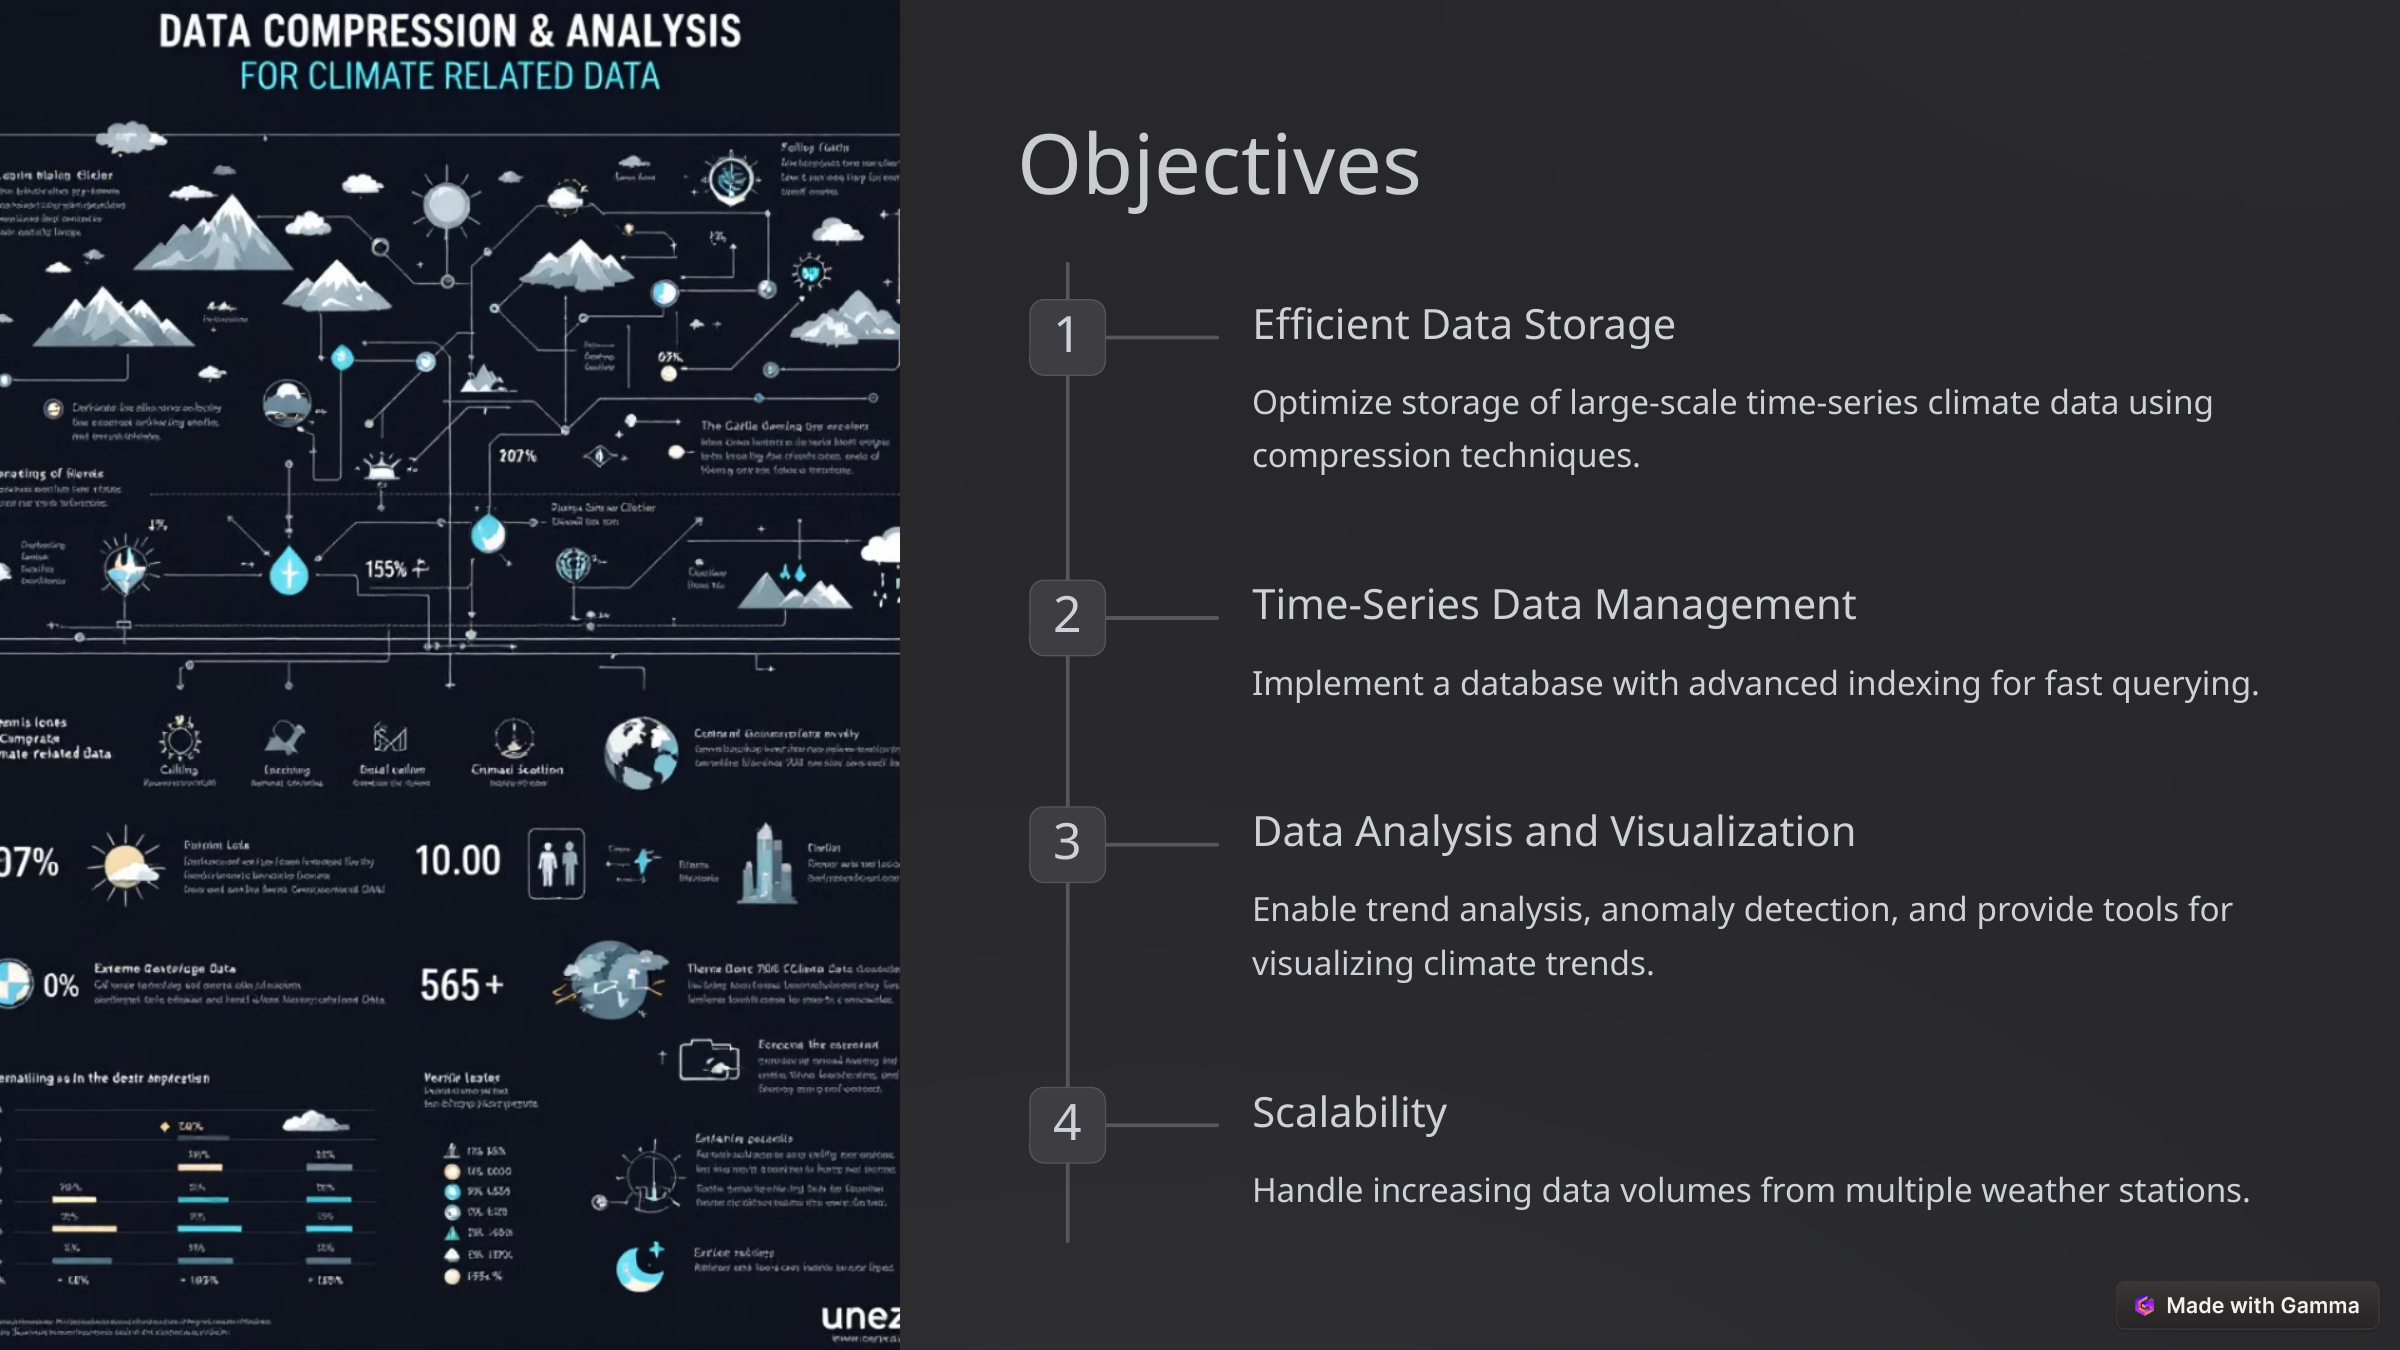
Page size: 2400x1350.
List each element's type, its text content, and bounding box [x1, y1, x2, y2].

text_box [1065, 262, 1070, 299]
text_box [1065, 376, 1070, 580]
picture [2106, 1271, 2389, 1339]
text_box Optimize storage of large-scale time-series climate data using compression techniques. [1252, 368, 2283, 476]
text_box [1065, 883, 1070, 1087]
text_box [1106, 842, 1220, 847]
text_box [1106, 335, 1220, 340]
text_box Enable trend analysis, anomaly detection, and provide tools for visualizing climate trends. [1252, 875, 2283, 983]
picture [0, 0, 900, 1350]
text_box Scalability [1252, 1083, 1672, 1136]
text_box Data Analysis and Visualization [1252, 802, 1863, 856]
text_box [1029, 1087, 1106, 1163]
text_box [1106, 616, 1220, 620]
text_box 1 [1057, 312, 1078, 363]
text_box 2 [1053, 592, 1082, 644]
text_box 3 [1053, 819, 1083, 870]
text_box [1029, 299, 1106, 376]
text_box [1029, 806, 1106, 883]
text_box [1065, 1163, 1070, 1244]
text_box [1065, 656, 1070, 806]
text_box Handle increasing data volumes from multiple weather stations. [1252, 1155, 2283, 1210]
text_box [1106, 1123, 1220, 1128]
text_box Efficient Data Storage [1252, 295, 1685, 348]
text_box [1029, 580, 1106, 656]
text_box Time-Series Data Management [1252, 576, 1869, 629]
text_box Objectives [1017, 106, 1856, 212]
text_box 4 [1052, 1100, 1084, 1151]
text_box Implement a database with advanced indexing for fast querying. [1252, 648, 2283, 703]
